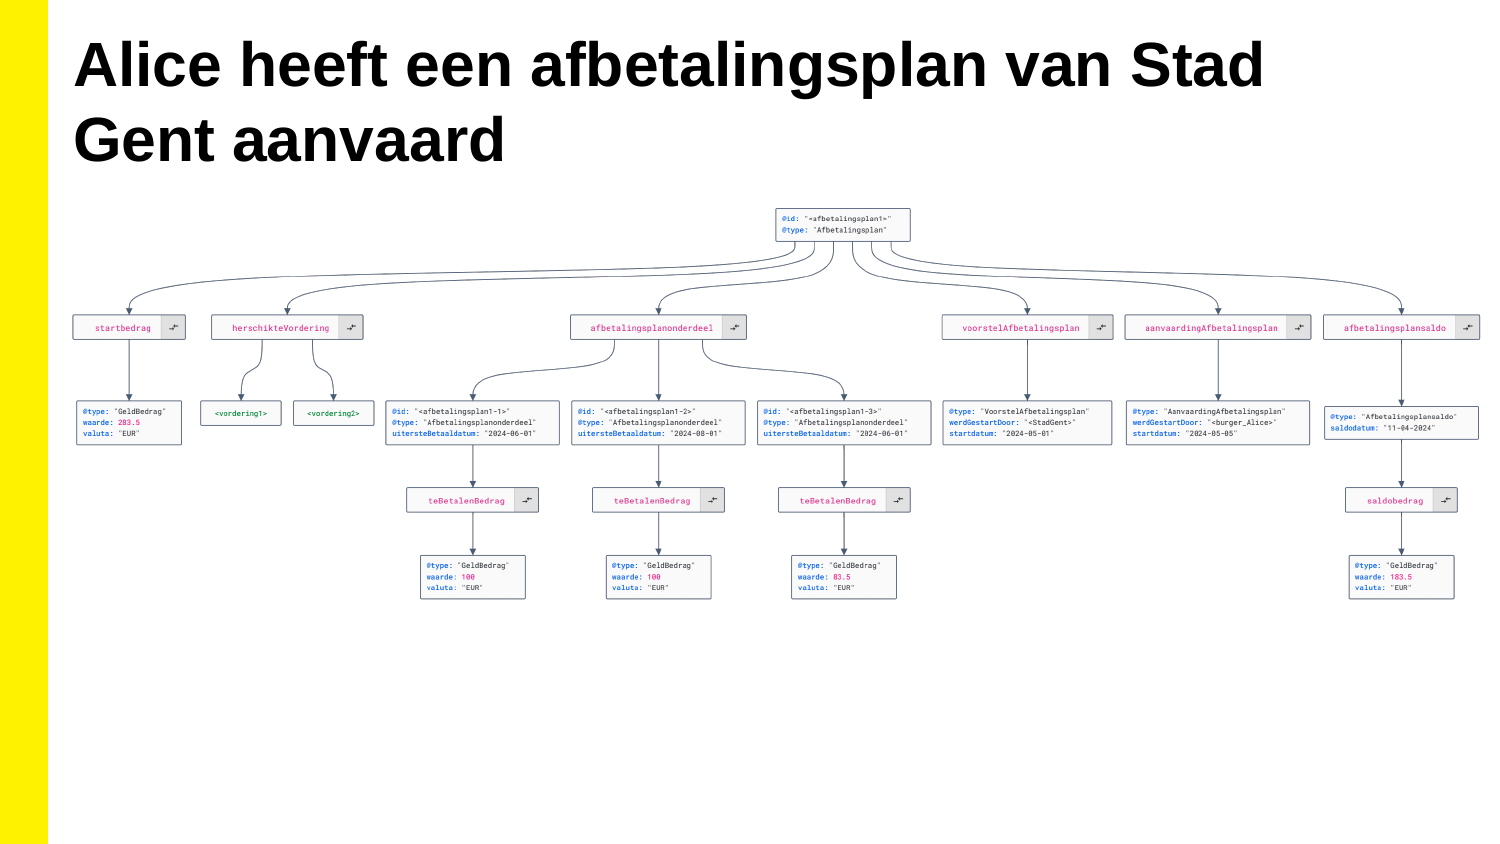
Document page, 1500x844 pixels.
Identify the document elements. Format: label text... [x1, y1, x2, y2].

picture [0, 78, 1500, 729]
text_box Alice heeft een afbetalingsplan van Stad Gent aanvaard [61, 18, 1366, 77]
